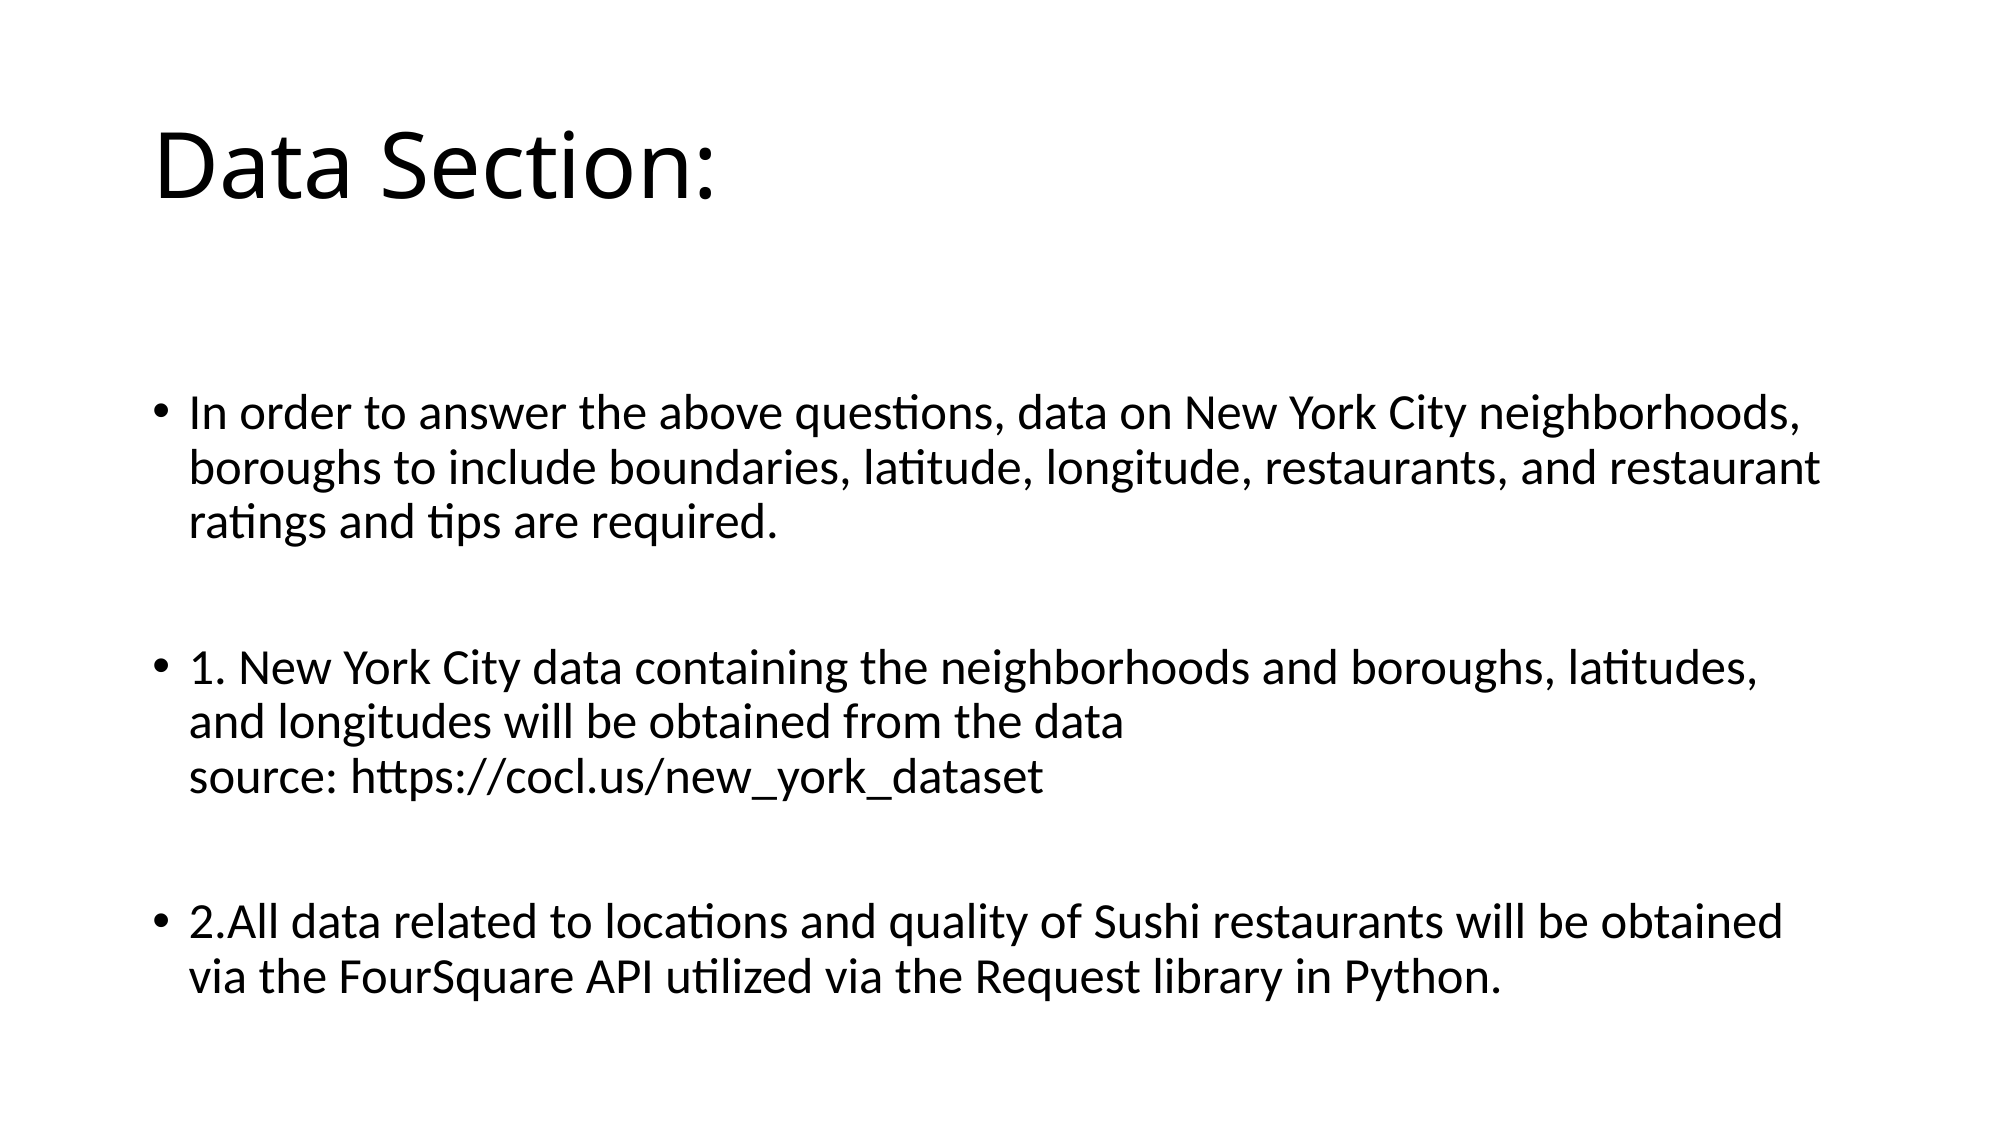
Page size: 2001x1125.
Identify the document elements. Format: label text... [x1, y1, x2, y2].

title Data Section: [137, 59, 1863, 278]
list In order to answer the above questions, data on New York City neighborhoods, boroughs to include boundaries, latitude, longitude, restaurants, and restaurant ratings and tips are required. 1. New York City data containing the neighborhoods and boroughs, latitudes, and longitudes will be obtained from the data source: https://cocl.us/new_york_dataset 2.All data related to locations and quality of Sushi restaurants will be obtained via the FourSquare API utilized via the Request library in Python. [137, 299, 1863, 1014]
